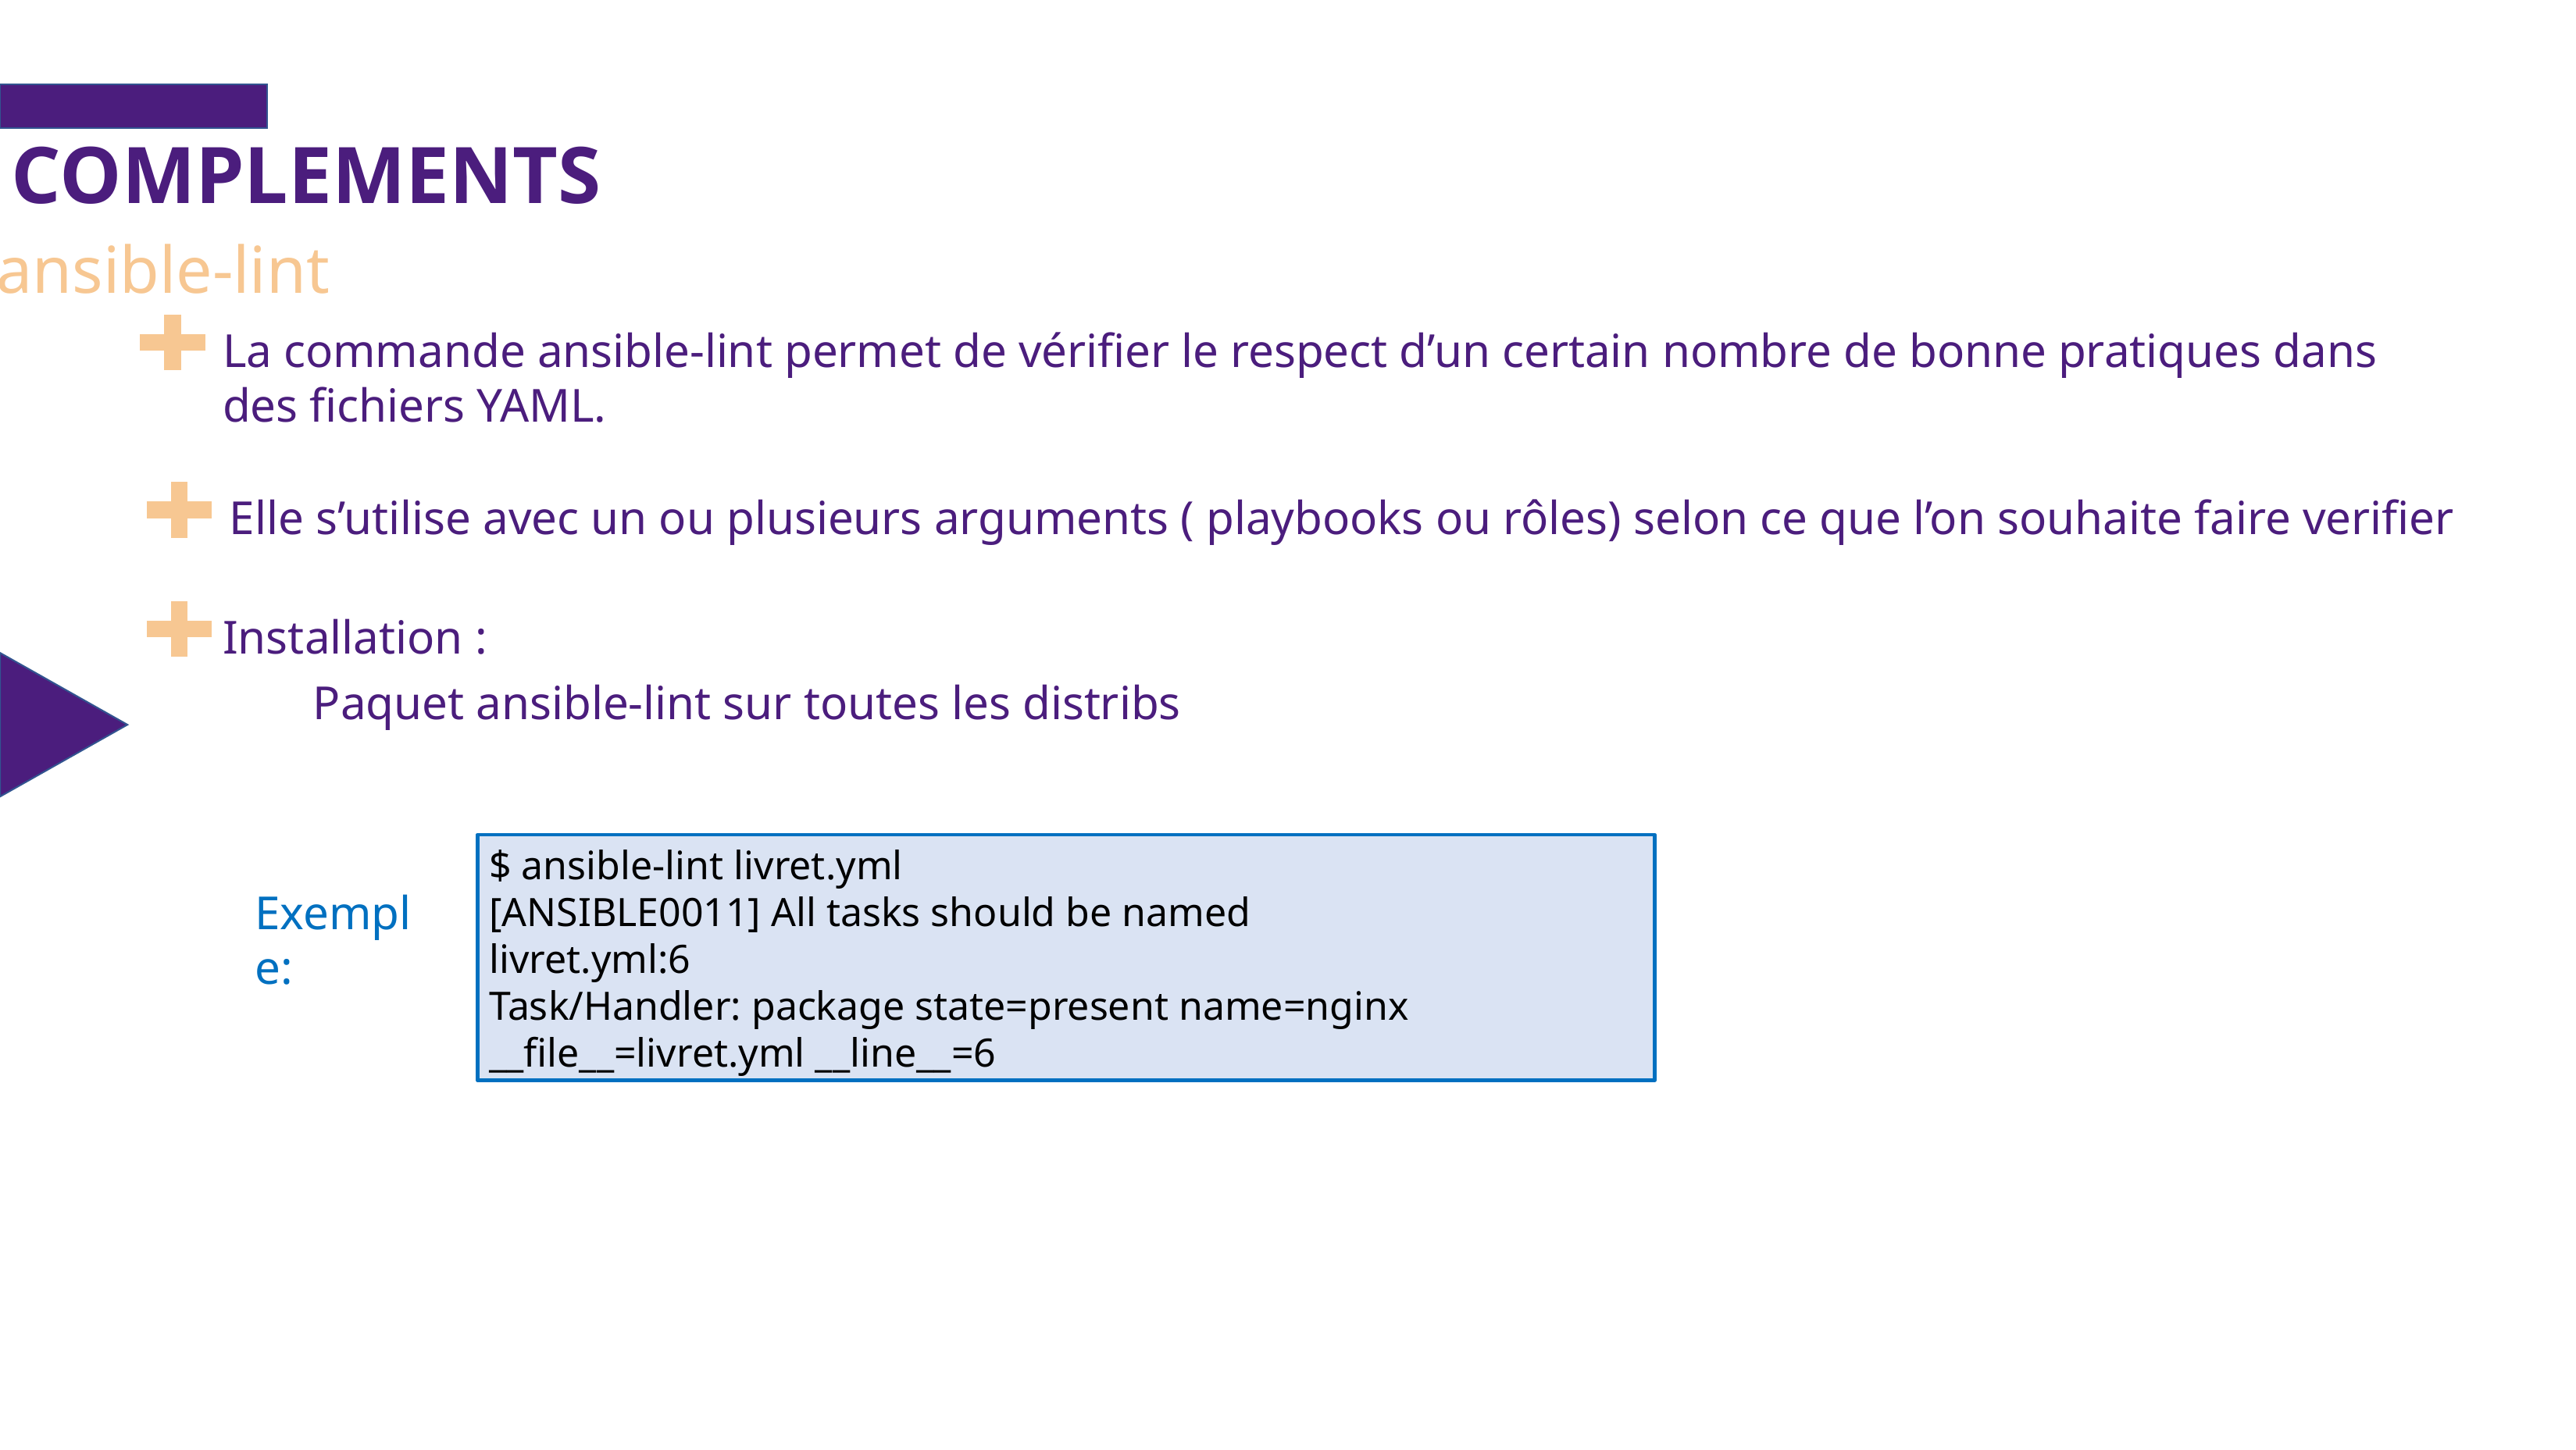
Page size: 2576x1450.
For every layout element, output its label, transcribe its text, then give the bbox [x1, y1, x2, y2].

text_box Exemple: [243, 878, 447, 999]
text_box Paquet ansible-lint sur toutes les distribs [301, 668, 2576, 735]
text_box La commande ansible-lint permet de vérifier le respect d’un certain nombre de bonne pratiques dans des fichiers YAML. [211, 315, 2411, 437]
text_box COMPLEMENTS [0, 119, 1288, 225]
text_box [0, 84, 268, 129]
text_box Elle s’utilise avec un ou plusieurs arguments ( playbooks ou rôles) selon ce que l’on souhaite faire verifier [217, 483, 2518, 550]
text_box ansible-lint [0, 223, 341, 312]
text_box [145, 600, 213, 658]
text_box $ ansible-lint livret.yml [ANSIBLE0011] All tasks should be named livret.yml:6 Task/Handler: package state=present name=nginx __file__=livret.yml __line__=6 [477, 835, 1655, 1081]
text_box [145, 480, 213, 540]
text_box Installation : [211, 602, 1626, 669]
text_box [0, 651, 130, 798]
text_box [138, 313, 207, 372]
